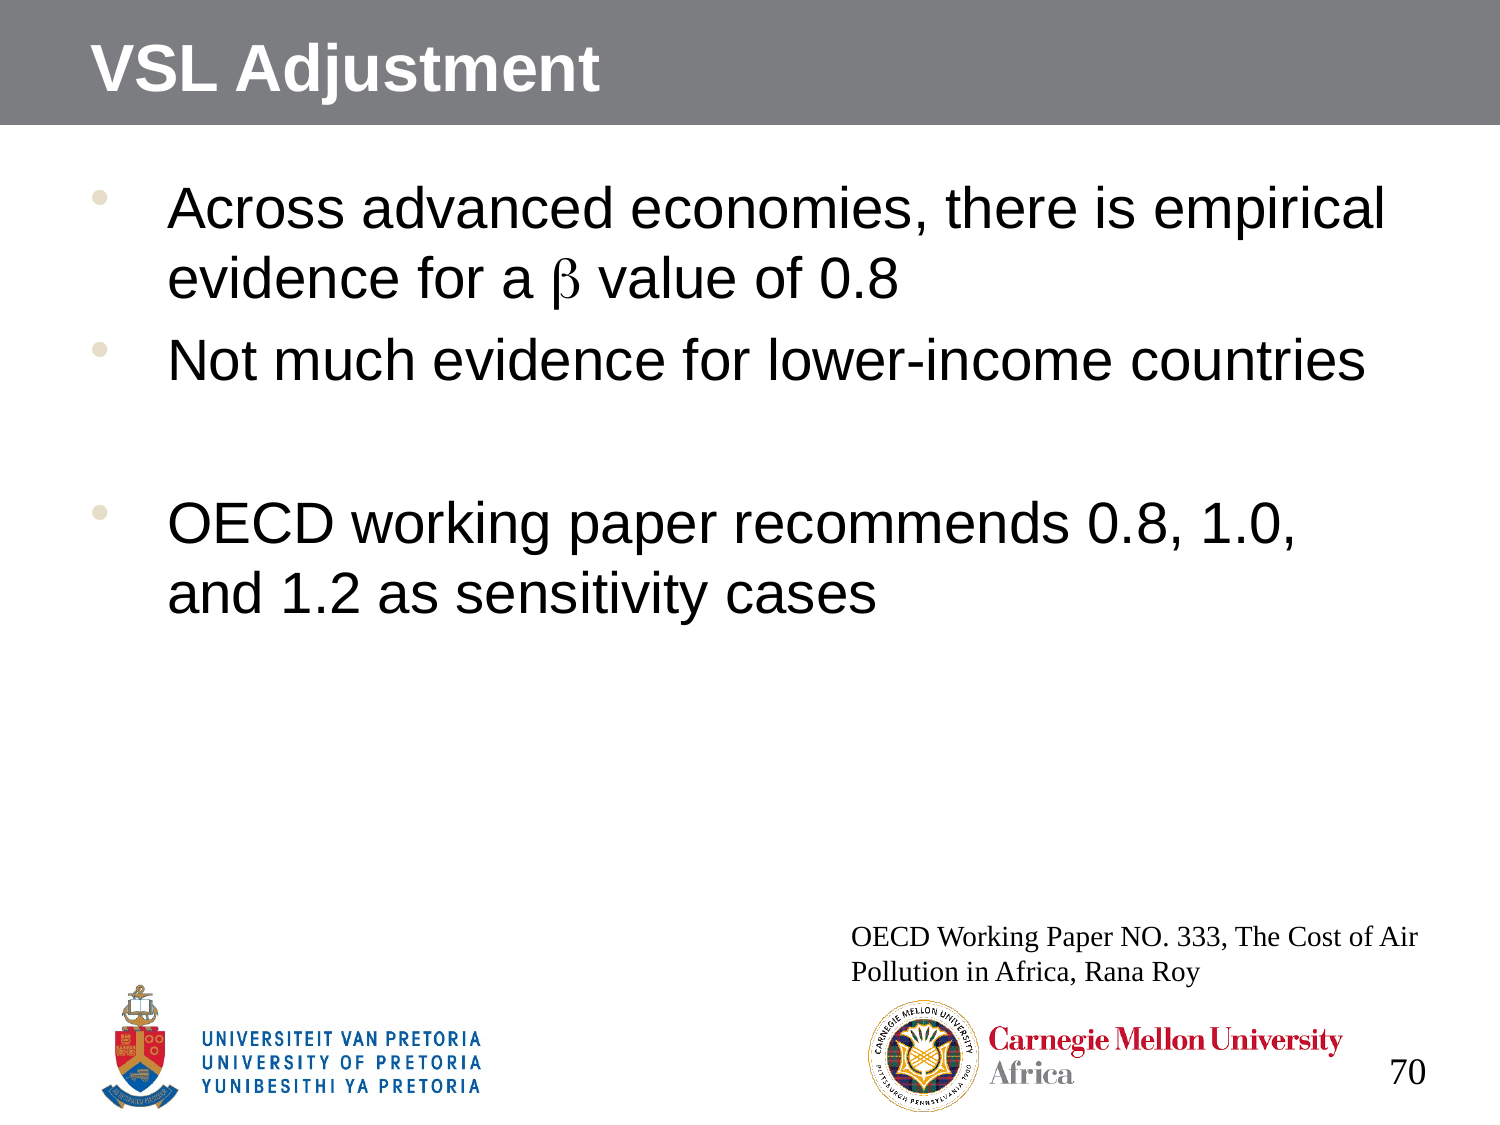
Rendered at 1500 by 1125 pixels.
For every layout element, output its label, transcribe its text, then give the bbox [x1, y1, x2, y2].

picture [868, 1000, 979, 1112]
list Across advanced economies, there is empirical evidence for a b value of 0.8 Not much evidence for lower-income countries OECD working paper recommends 0.8, 1.0, and 1.2 as sensitivity cases [75, 162, 1425, 979]
title VSL Adjustment [75, 12, 1425, 113]
text_box OECD Working Paper NO. 333, The Cost of Air Pollution in Africa, Rana Roy [836, 909, 1467, 995]
picture [989, 1026, 1343, 1084]
picture [92, 980, 495, 1112]
